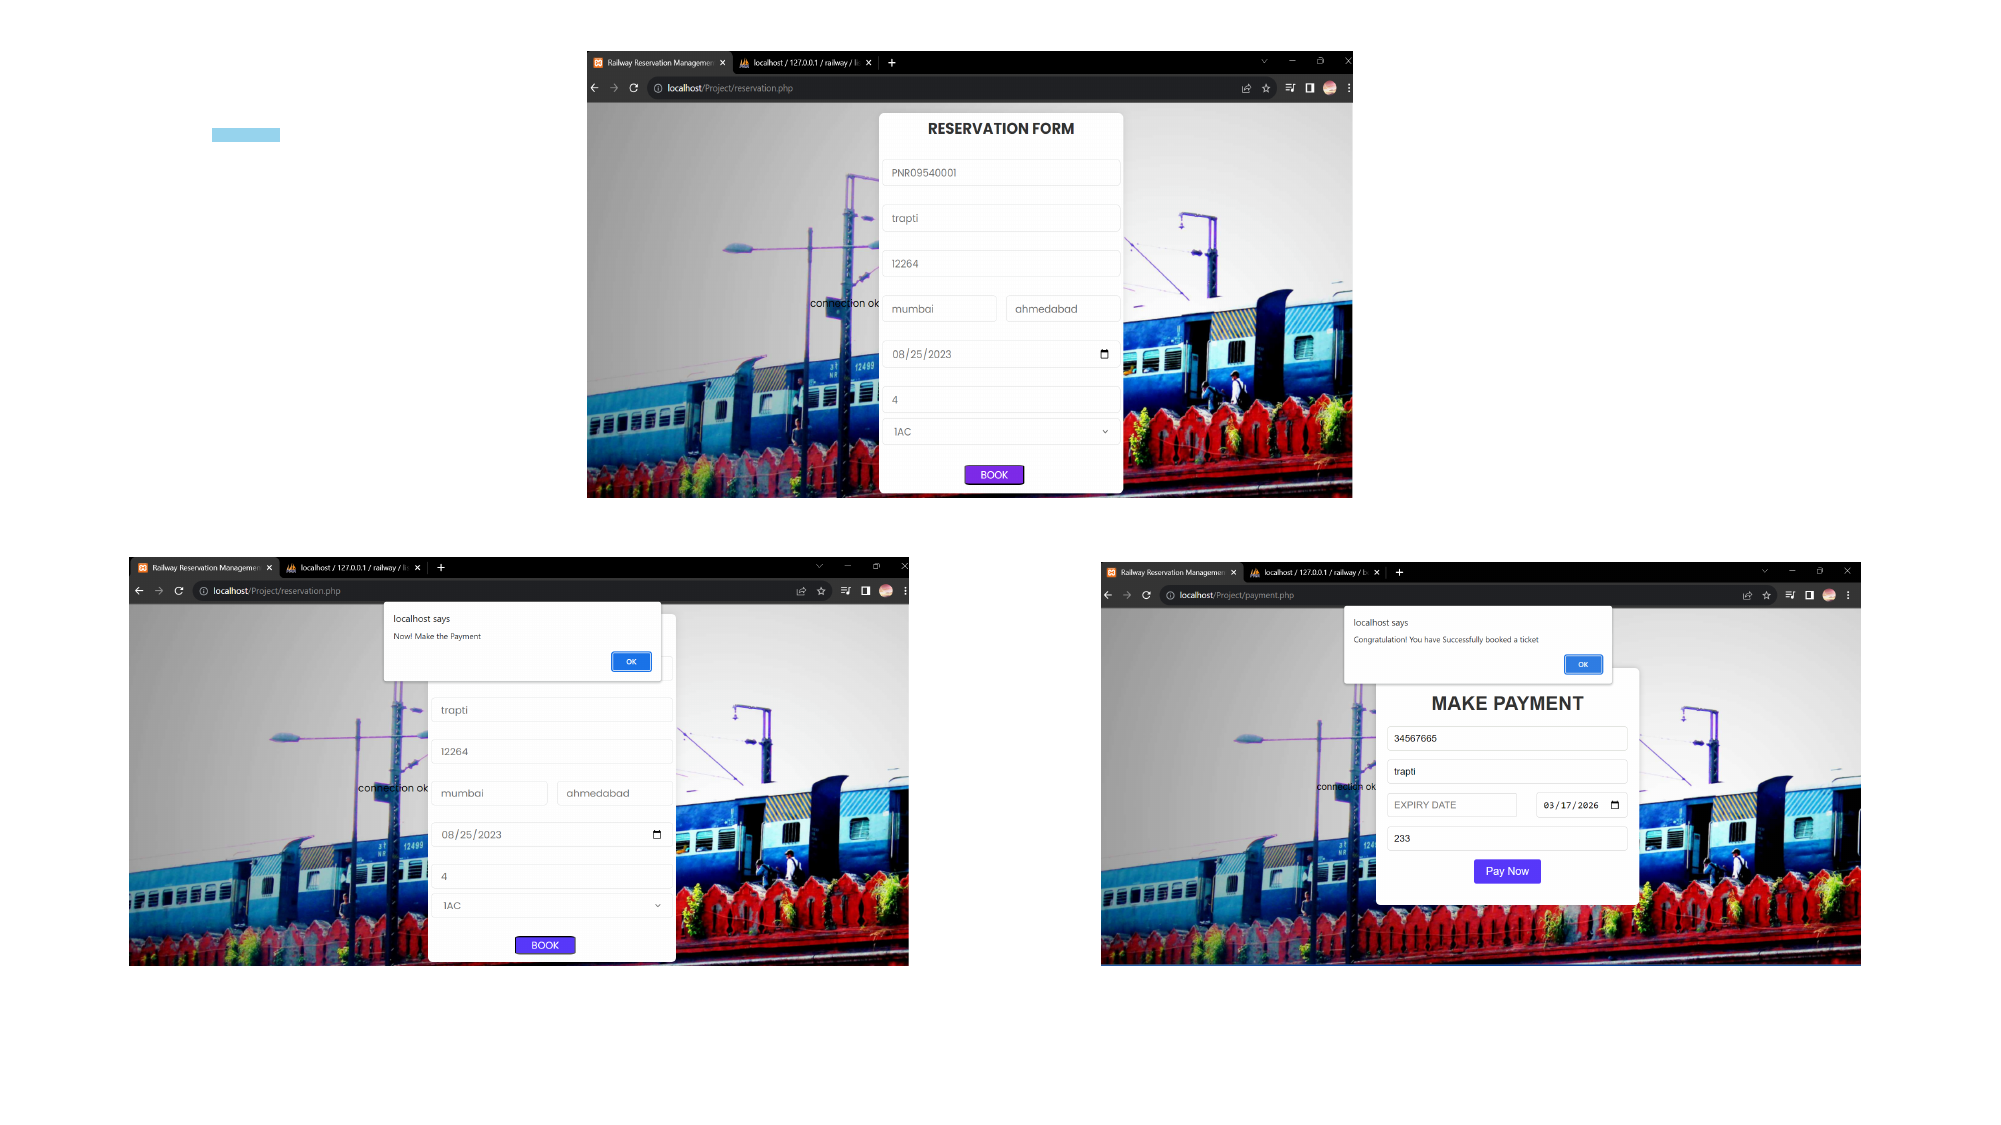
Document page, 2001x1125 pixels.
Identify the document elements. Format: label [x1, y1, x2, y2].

list [587, 51, 1353, 498]
list [129, 557, 909, 966]
picture [1101, 562, 1861, 966]
